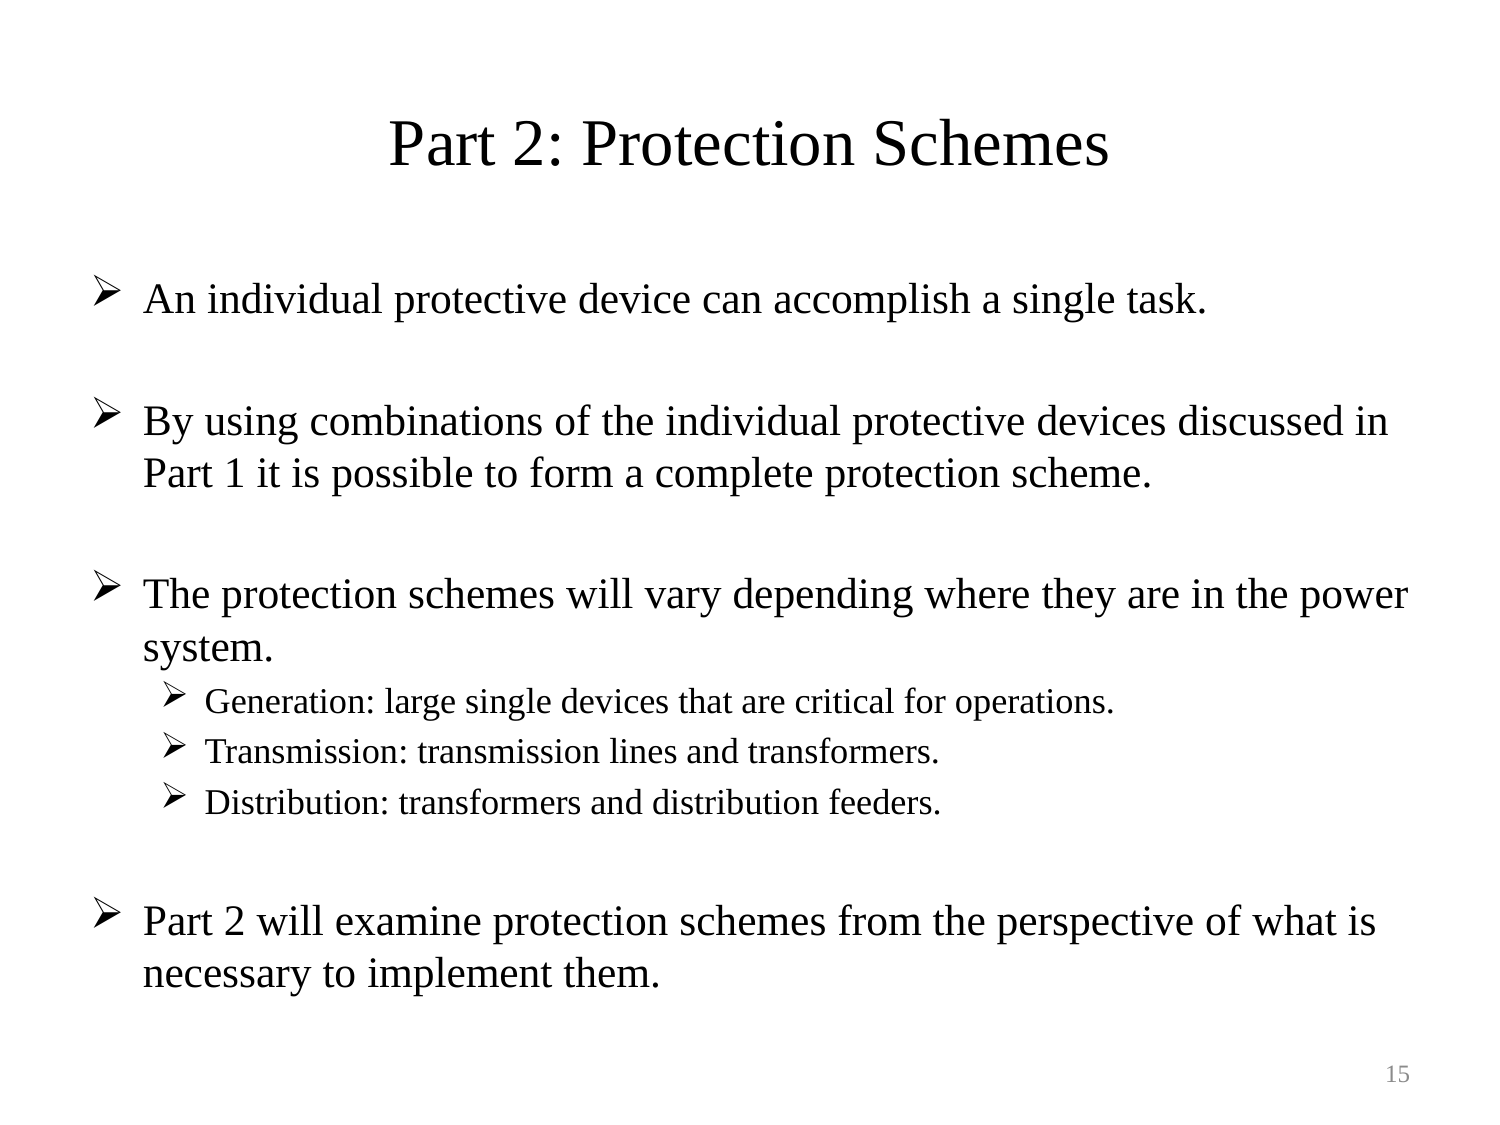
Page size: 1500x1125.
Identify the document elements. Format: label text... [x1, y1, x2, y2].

slide_number 15 [1074, 1042, 1425, 1103]
title Part 2: Protection Schemes [75, 45, 1425, 233]
list An individual protective device can accomplish a single task. By using combinations of the individual protective devices discussed in Part 1 it is possible to form a complete protection scheme. The protection schemes will vary depending where they are in the power system. Generation: large single devices that are critical for operations. Transmission: transmission lines and transformers. Distribution: transformers and distribution feeders. Part 2 will examine protection schemes from the perspective of what is necessary to implement them. [75, 262, 1425, 1005]
